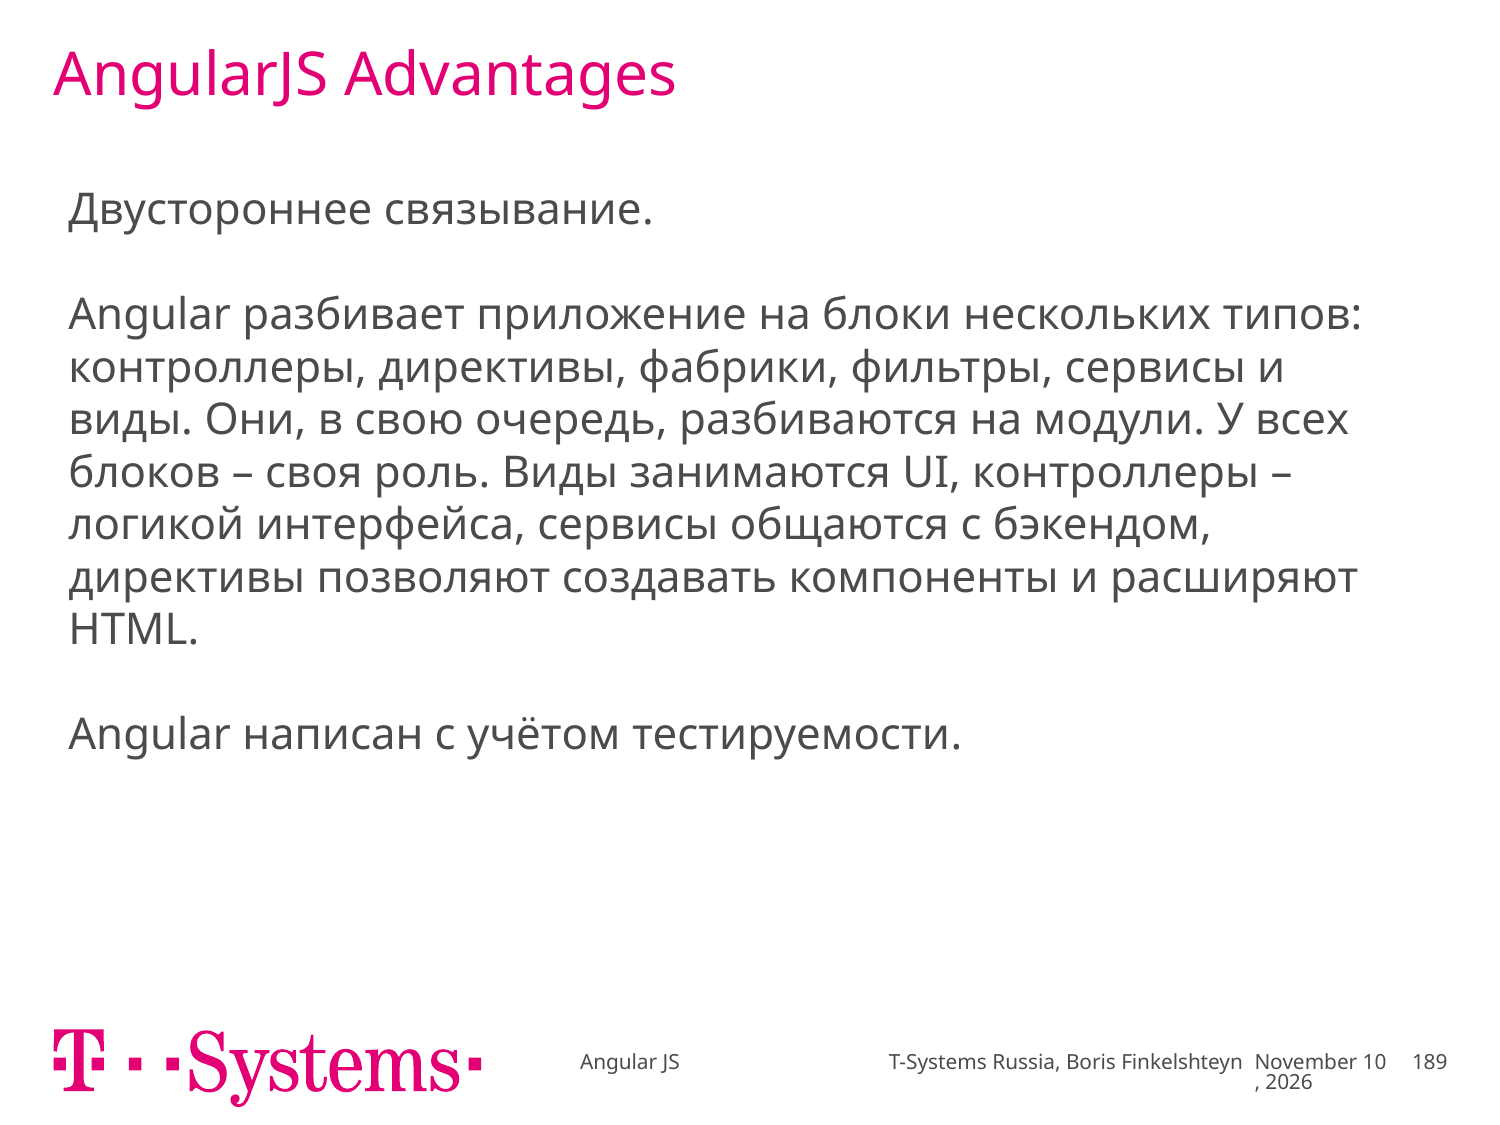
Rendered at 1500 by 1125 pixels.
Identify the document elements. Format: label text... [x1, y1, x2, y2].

slide_number 189 [1399, 1038, 1448, 1087]
title AngularJS Advantages [53, 43, 1447, 132]
text_box Двустороннее связывание. Angular разбивает приложение на блоки нескольких типов: контроллеры, директивы, фабрики, фильтры, сервисы и виды. Они, в свою очередь, разбиваются на модули. У всех блоков – своя роль. Виды занимаются UI, контроллеры – логикой интерфейса, сервисы общаются с бэкендом, директивы позволяют создавать компоненты и расширяют HTML. Angular написан с учётом тестируемости. [53, 173, 1389, 976]
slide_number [1254, 1038, 1389, 1087]
footer Angular JS T-Systems Russia, Boris Finkelshteyn [567, 1038, 1244, 1087]
